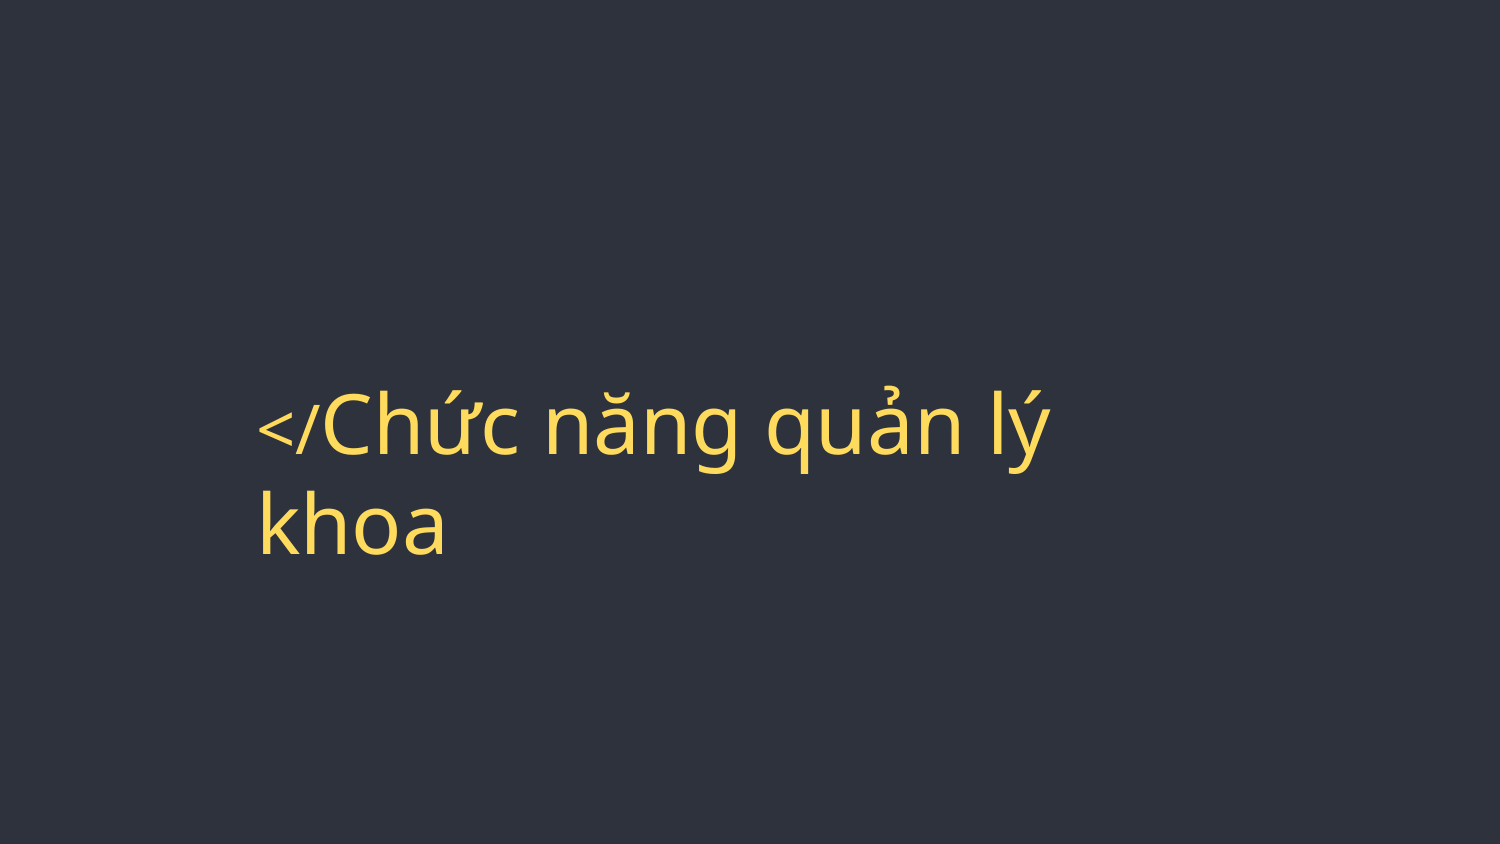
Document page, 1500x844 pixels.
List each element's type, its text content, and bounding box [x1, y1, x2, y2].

text_box [777, 440, 997, 545]
title </Chức năng quản lý khoa [241, 355, 1259, 451]
